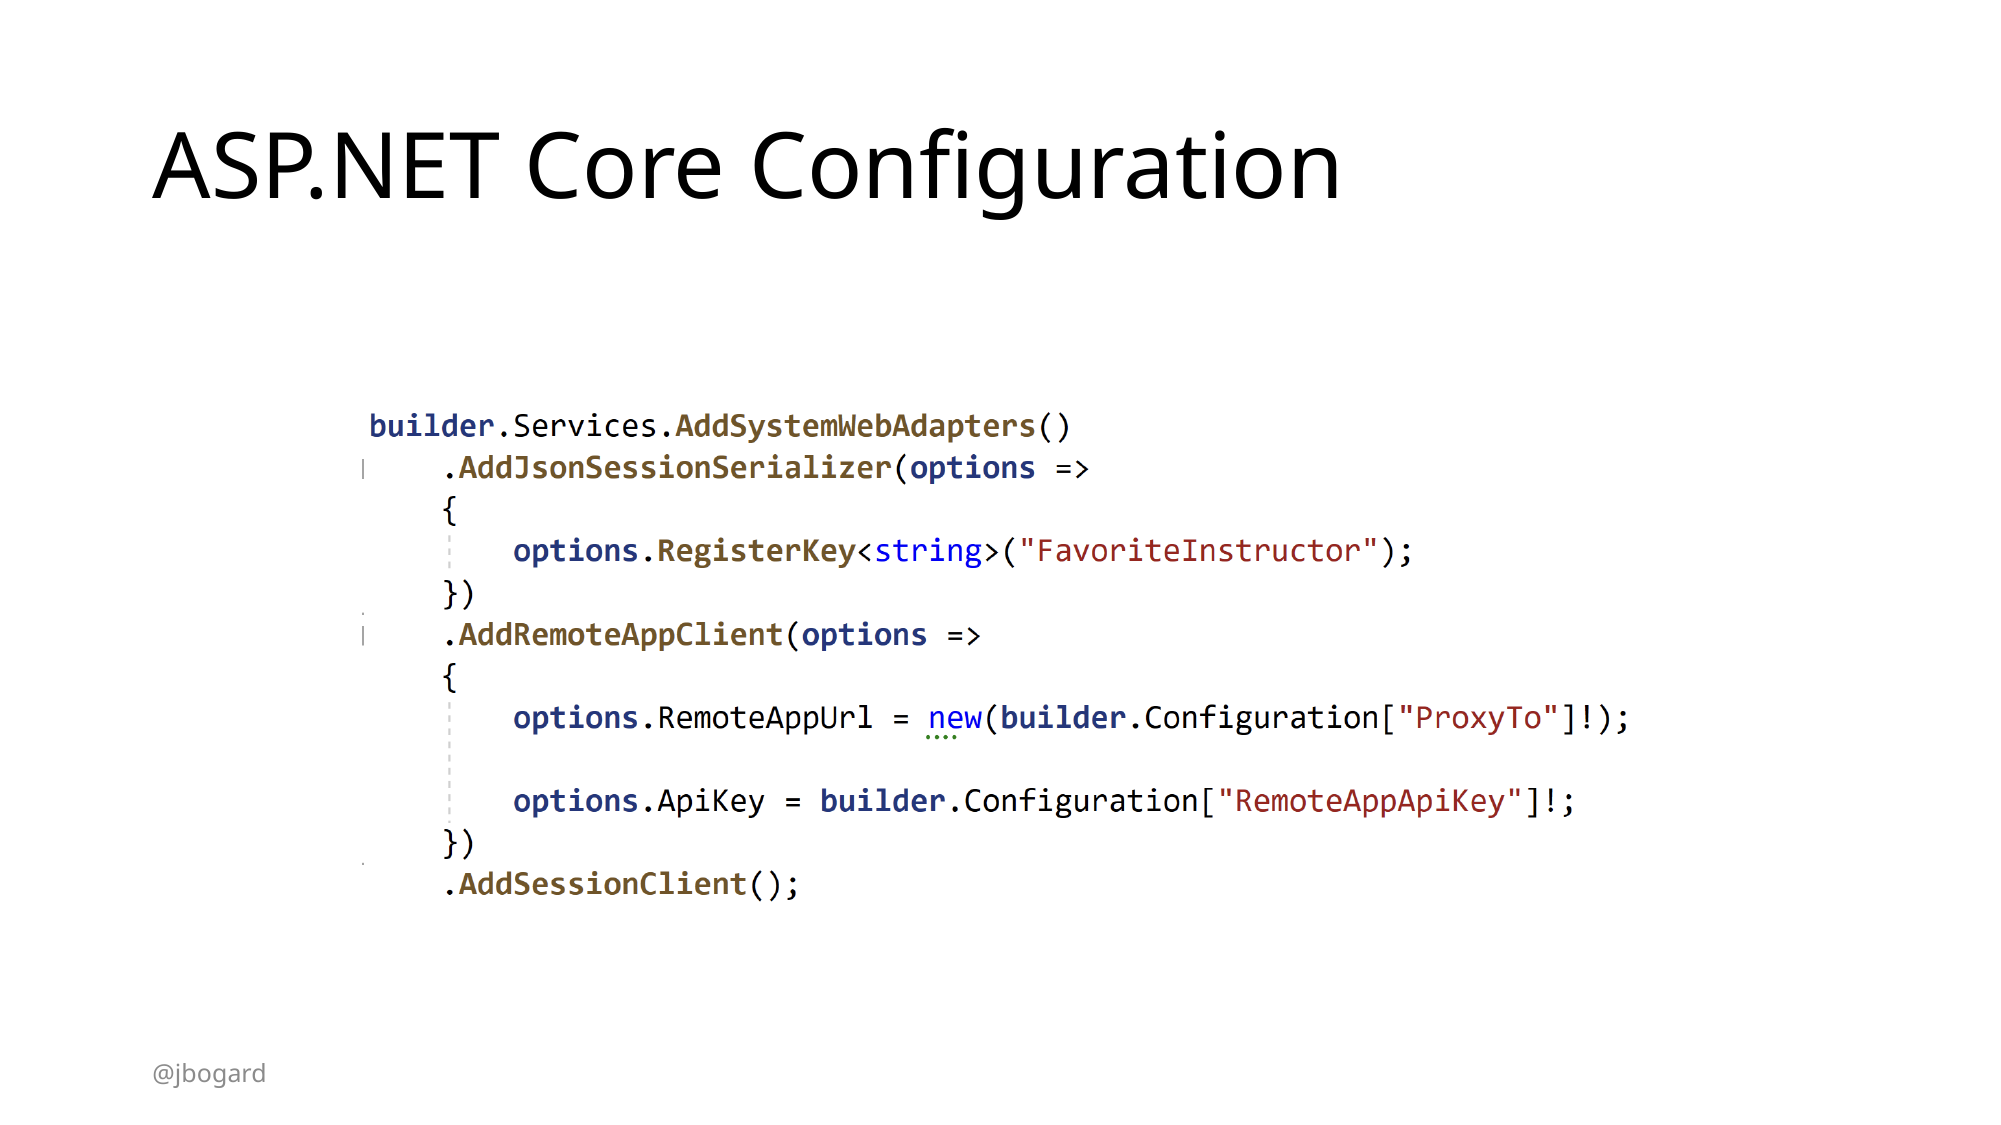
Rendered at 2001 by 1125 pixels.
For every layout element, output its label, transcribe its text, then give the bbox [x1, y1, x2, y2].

title ASP.NET Core Configuration [137, 59, 1863, 278]
picture [362, 402, 1638, 918]
slide_number @jbogard [137, 1042, 588, 1103]
